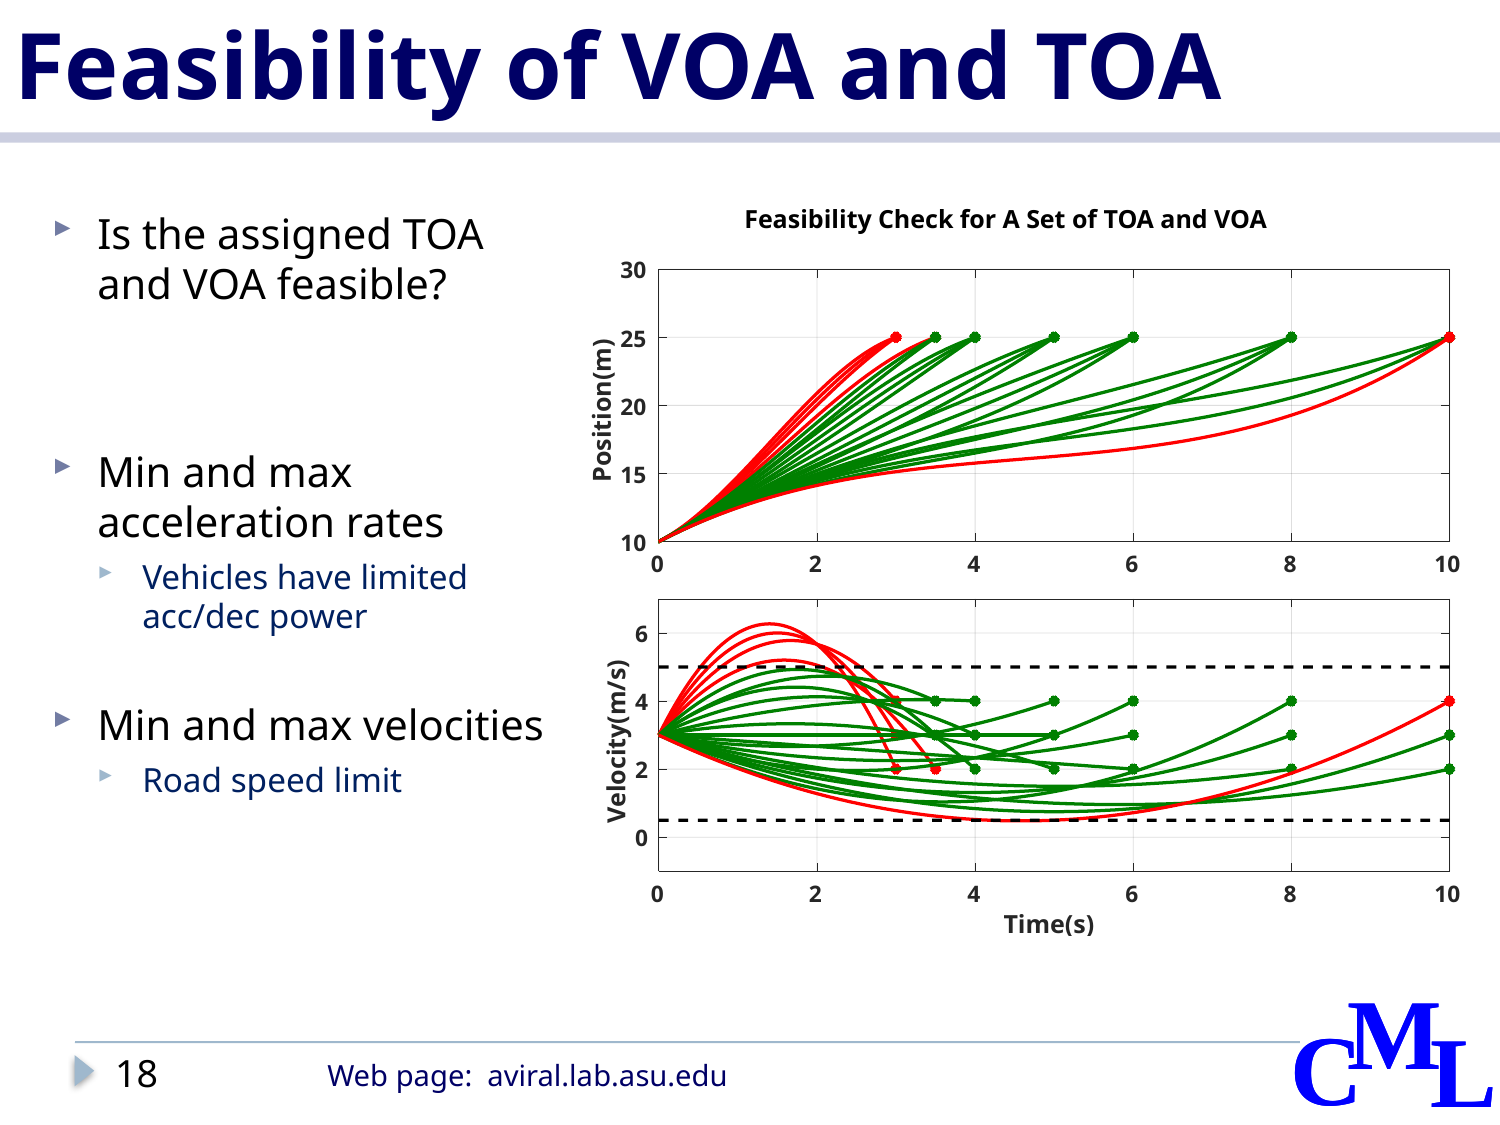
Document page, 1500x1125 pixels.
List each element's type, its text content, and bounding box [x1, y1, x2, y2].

title Feasibility of VOA and TOA [0, 0, 1500, 125]
list Is the assigned TOA and VOA feasible? Min and max acceleration rates Vehicles have limited acc/dec power Min and max velocities Road speed limit [37, 200, 575, 985]
picture [574, 198, 1485, 937]
slide_number 18 [100, 1042, 313, 1103]
